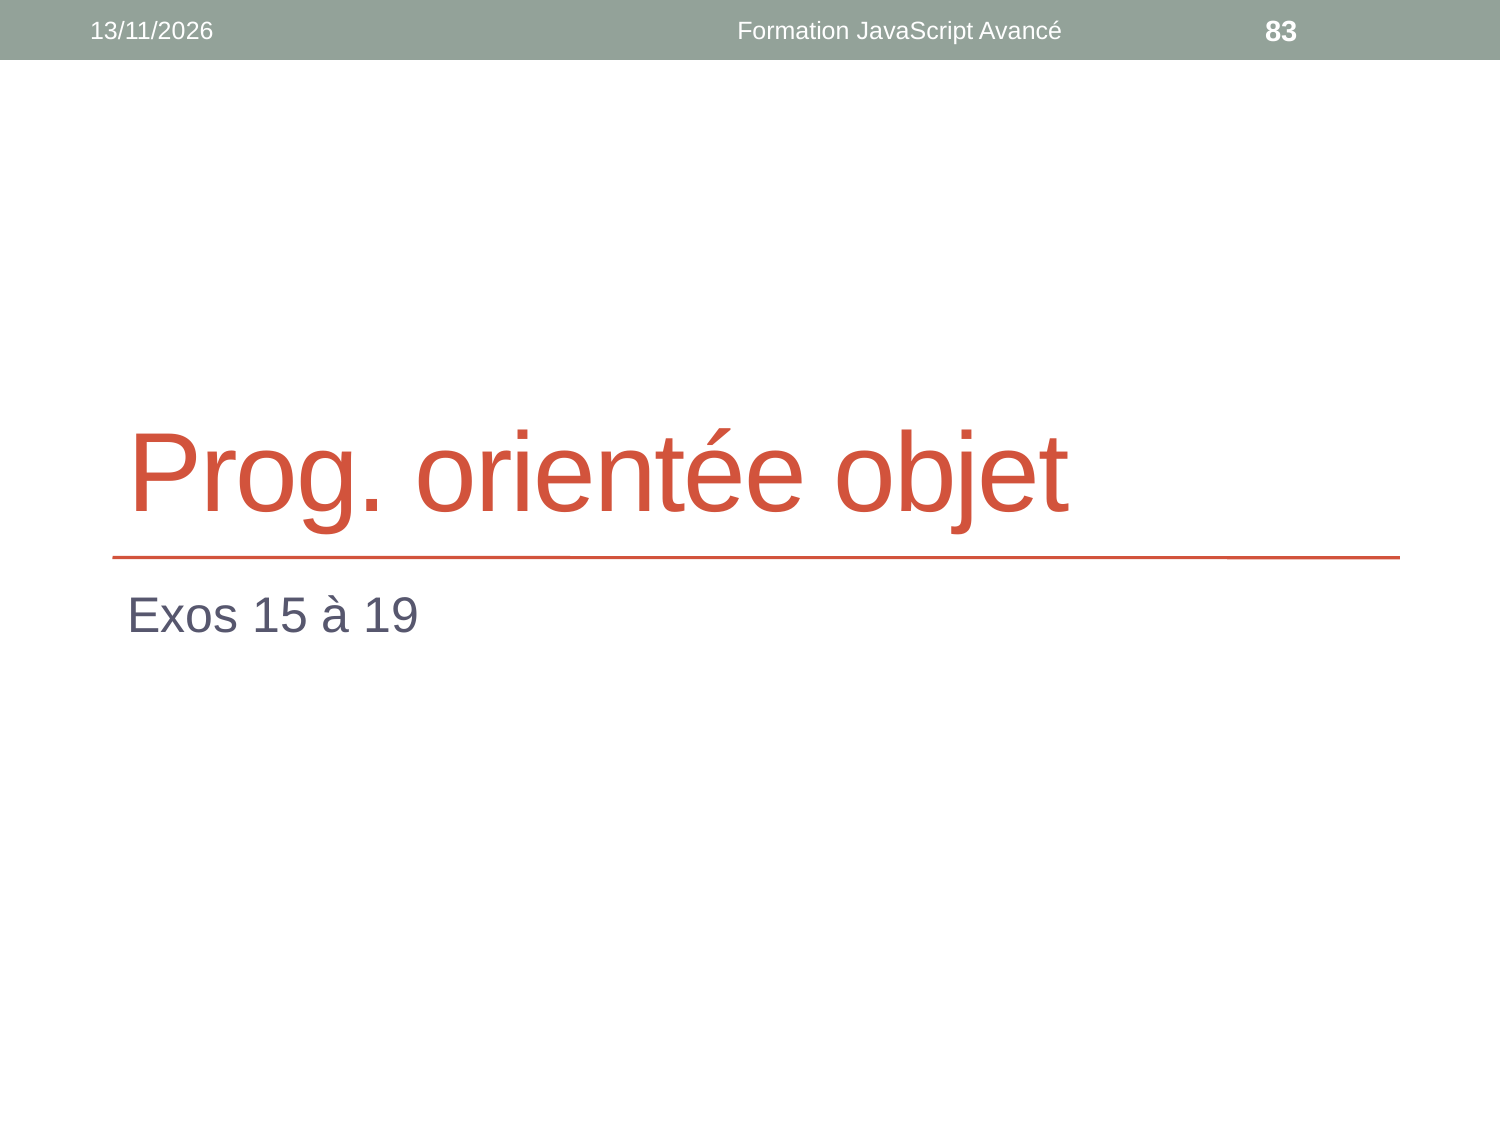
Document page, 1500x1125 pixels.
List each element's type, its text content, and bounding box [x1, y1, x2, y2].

footer Formation JavaScript Avancé [562, 3, 1238, 57]
slide_number 83 [1250, 3, 1425, 57]
title Prog. orientée objet [112, 224, 1400, 542]
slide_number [75, 3, 550, 57]
subtitle Exos 15 à 19 [112, 575, 1163, 863]
